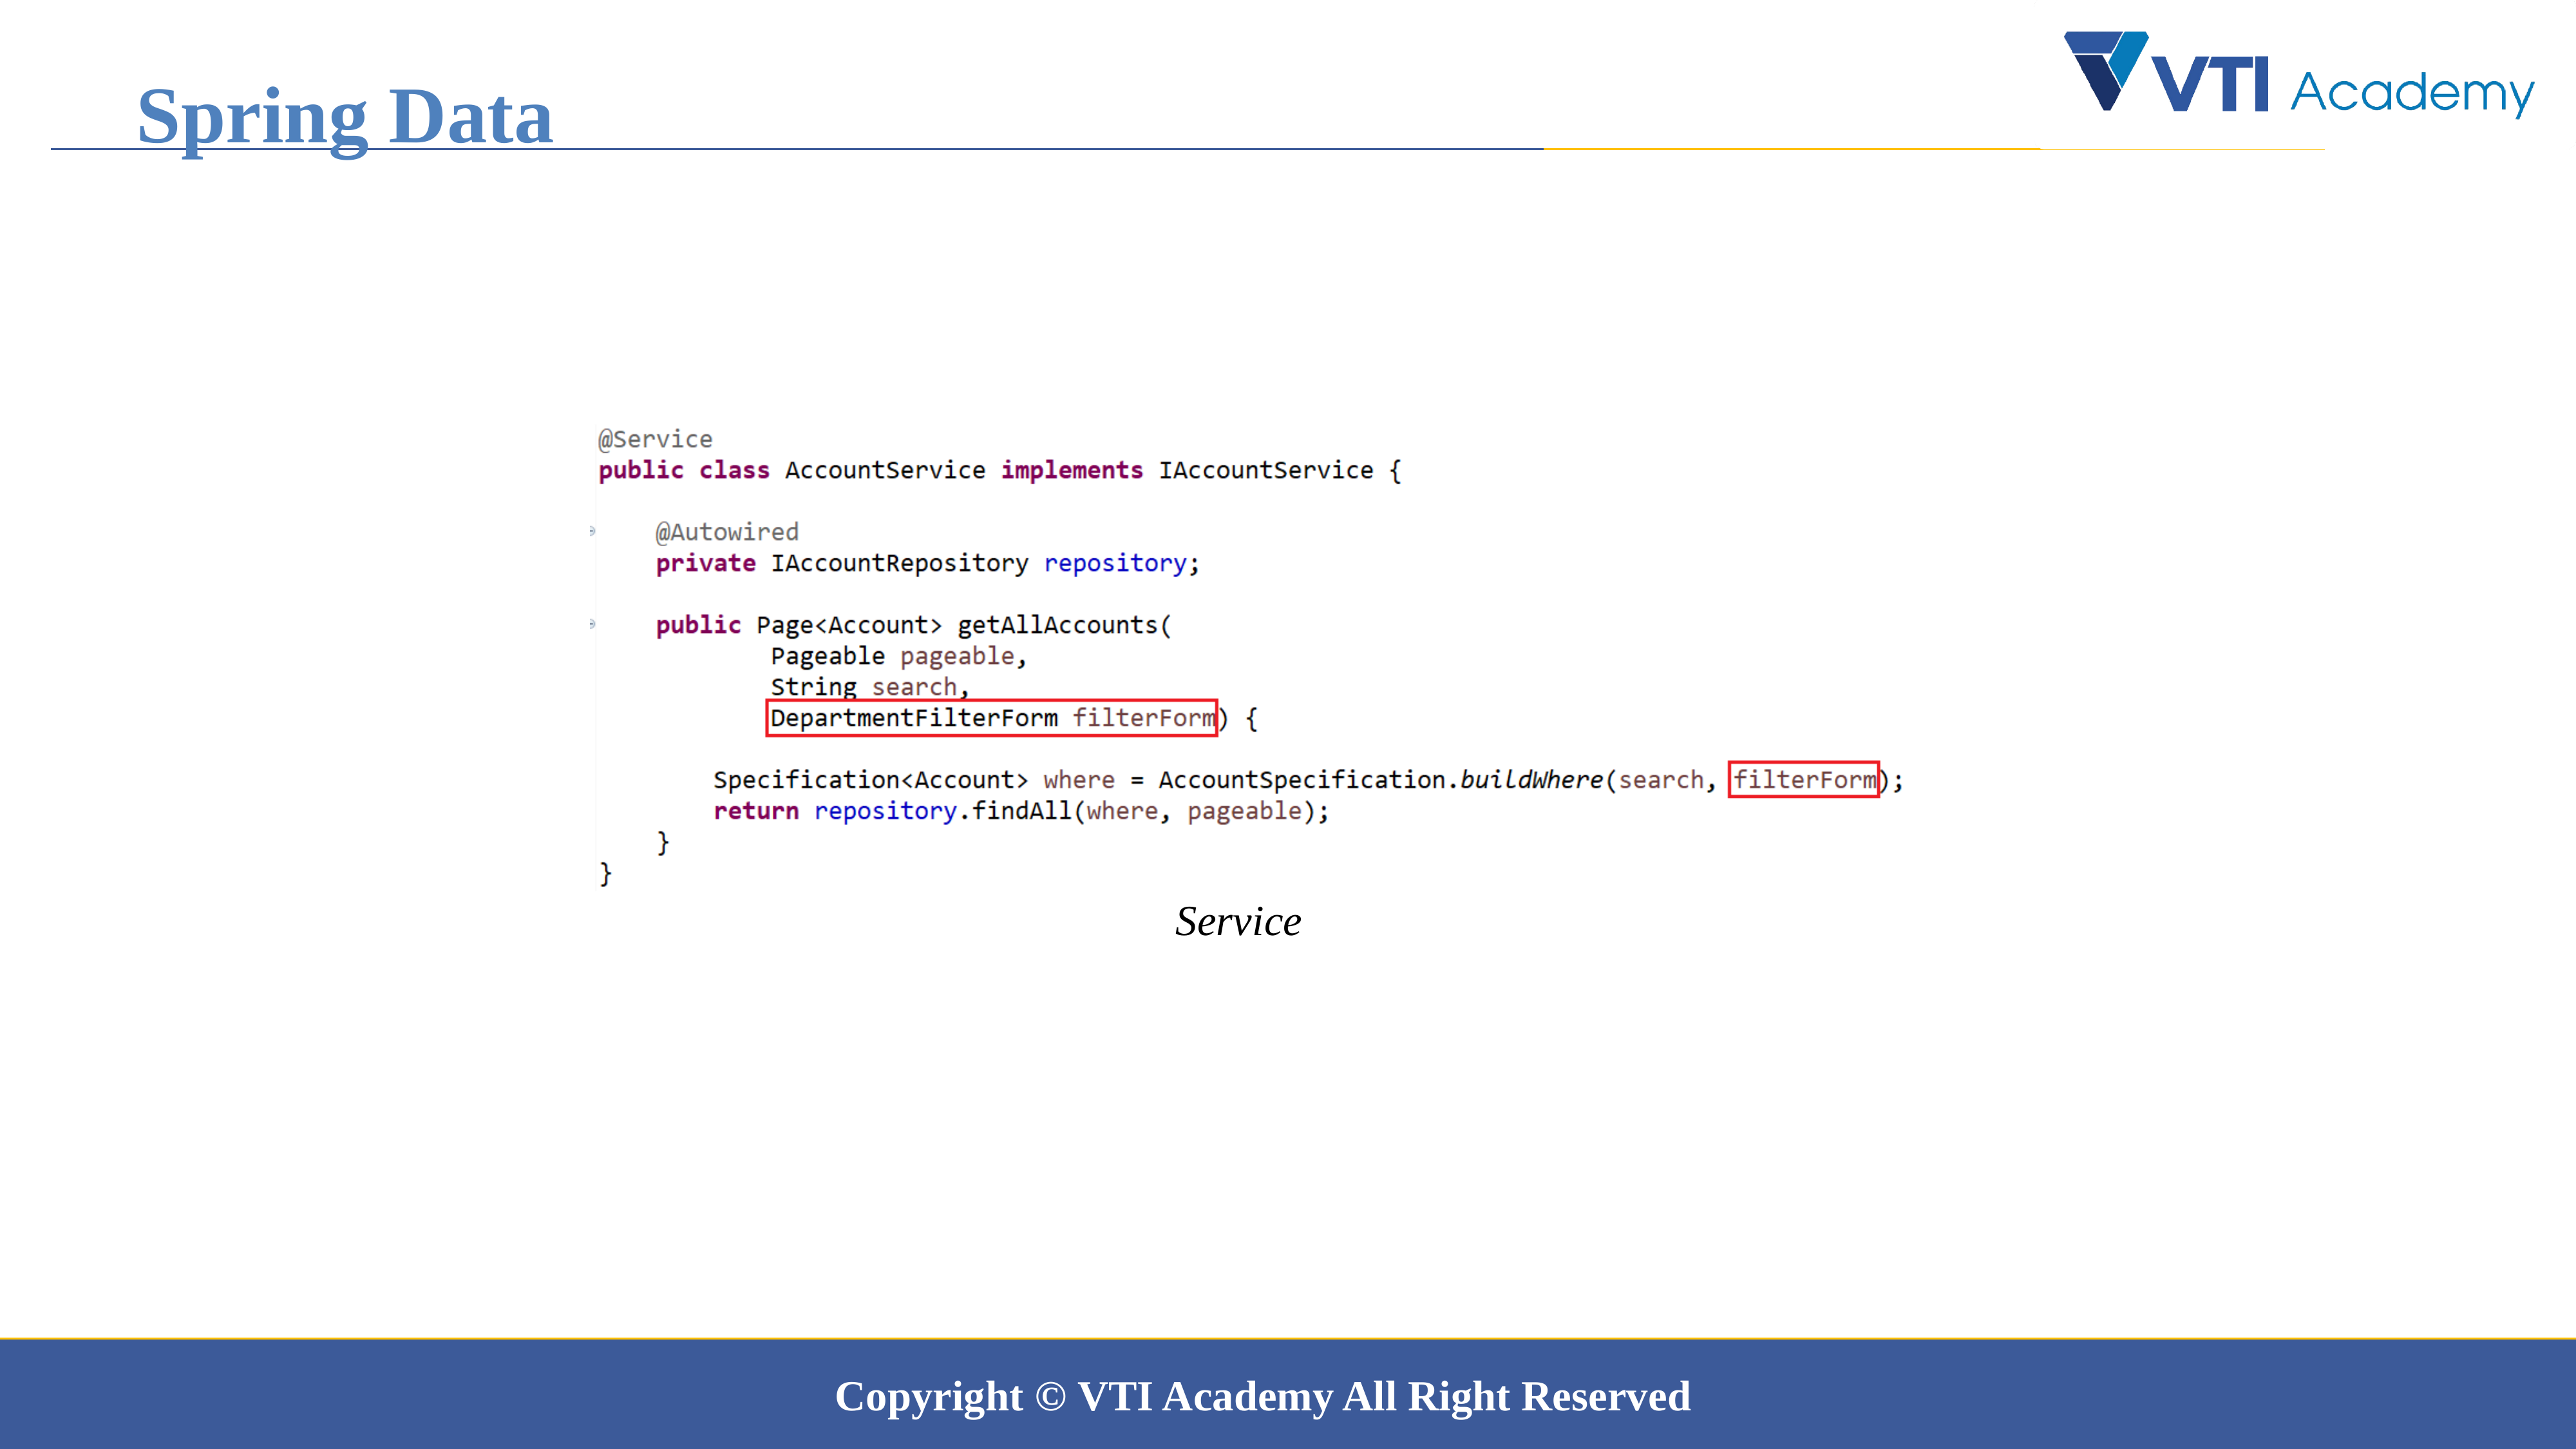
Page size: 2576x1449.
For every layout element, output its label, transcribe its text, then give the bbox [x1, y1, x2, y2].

text_box Spring Data [126, 60, 1709, 161]
picture [2034, 0, 2576, 149]
text_box Service [1166, 891, 1312, 949]
picture [589, 424, 1909, 891]
